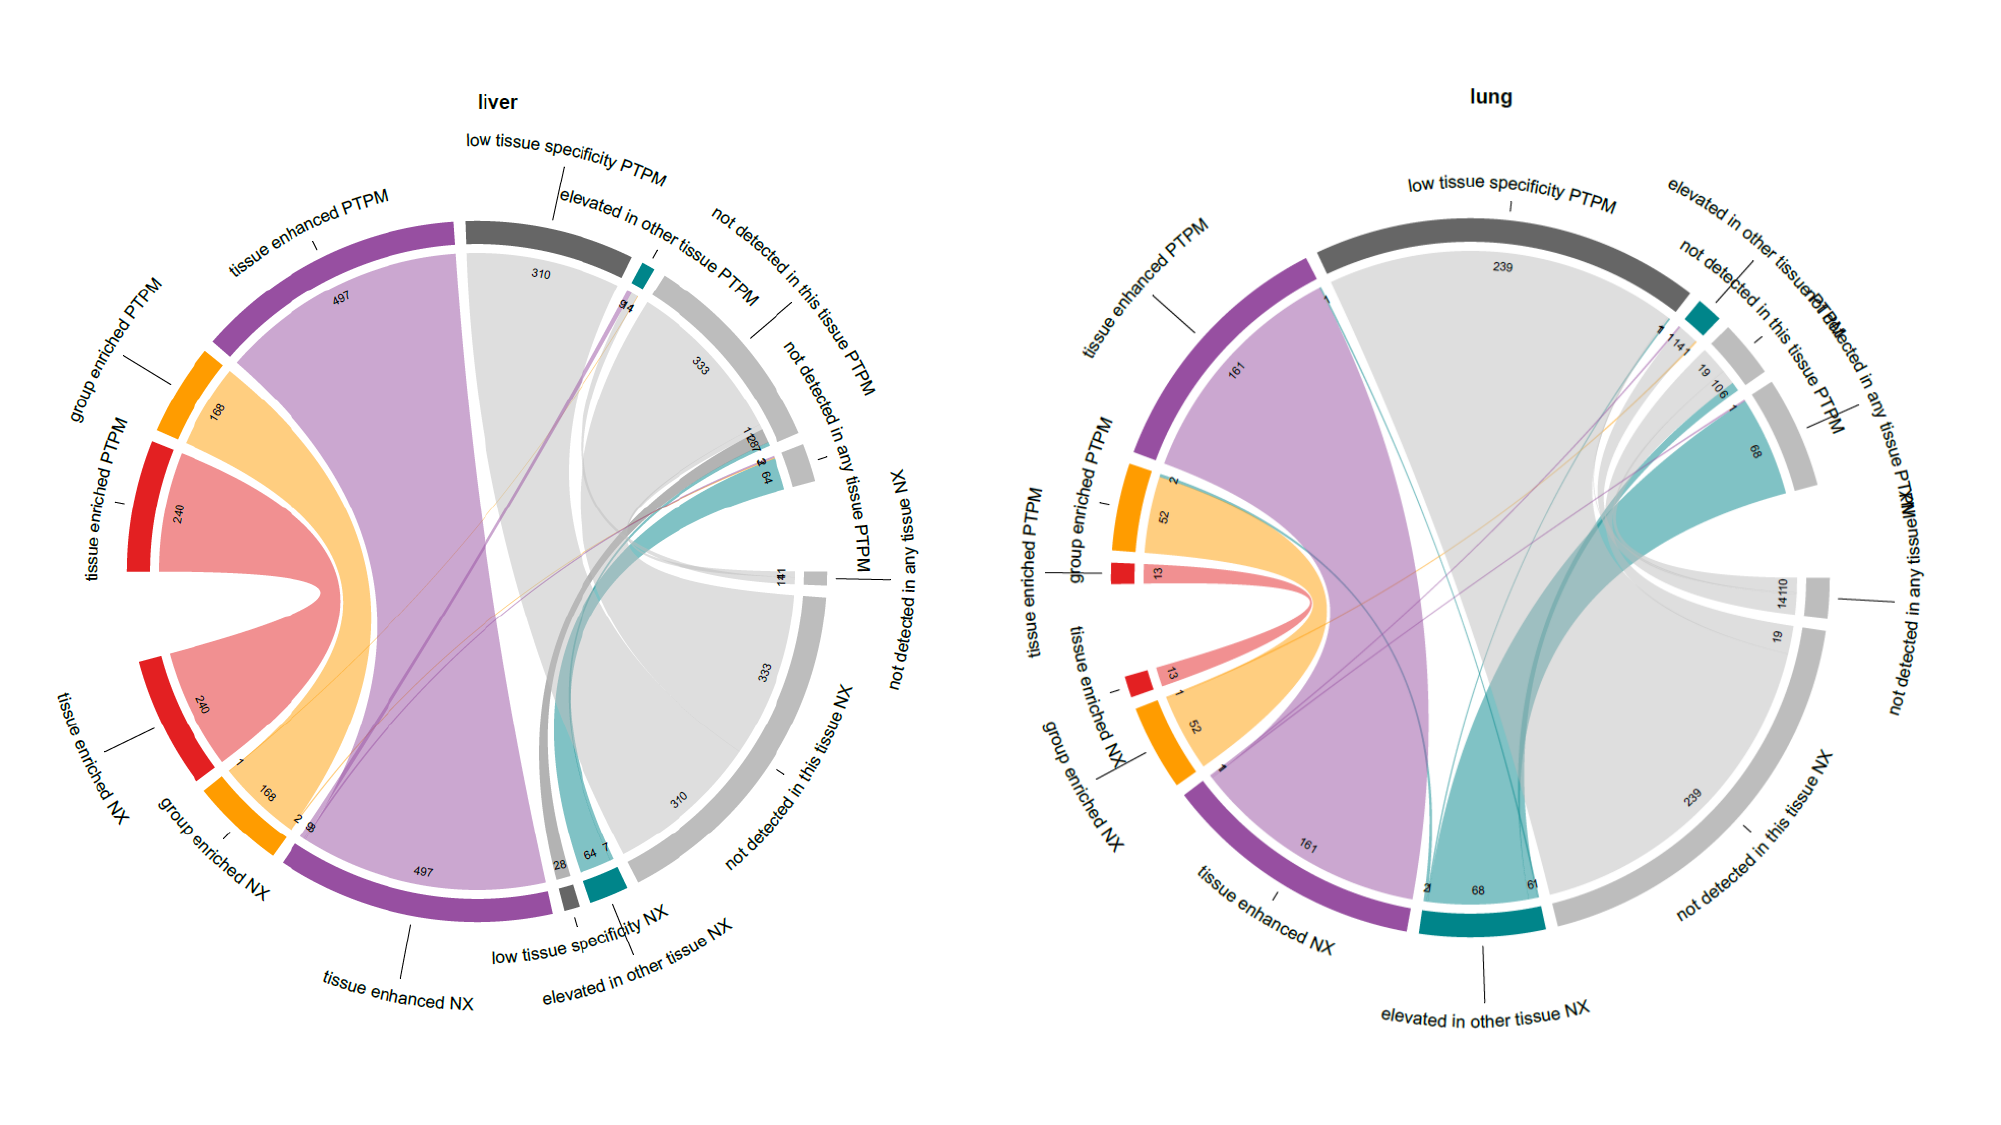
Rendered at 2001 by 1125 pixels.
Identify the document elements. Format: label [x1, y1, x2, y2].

picture [0, 74, 972, 1050]
picture [982, 74, 1977, 1050]
